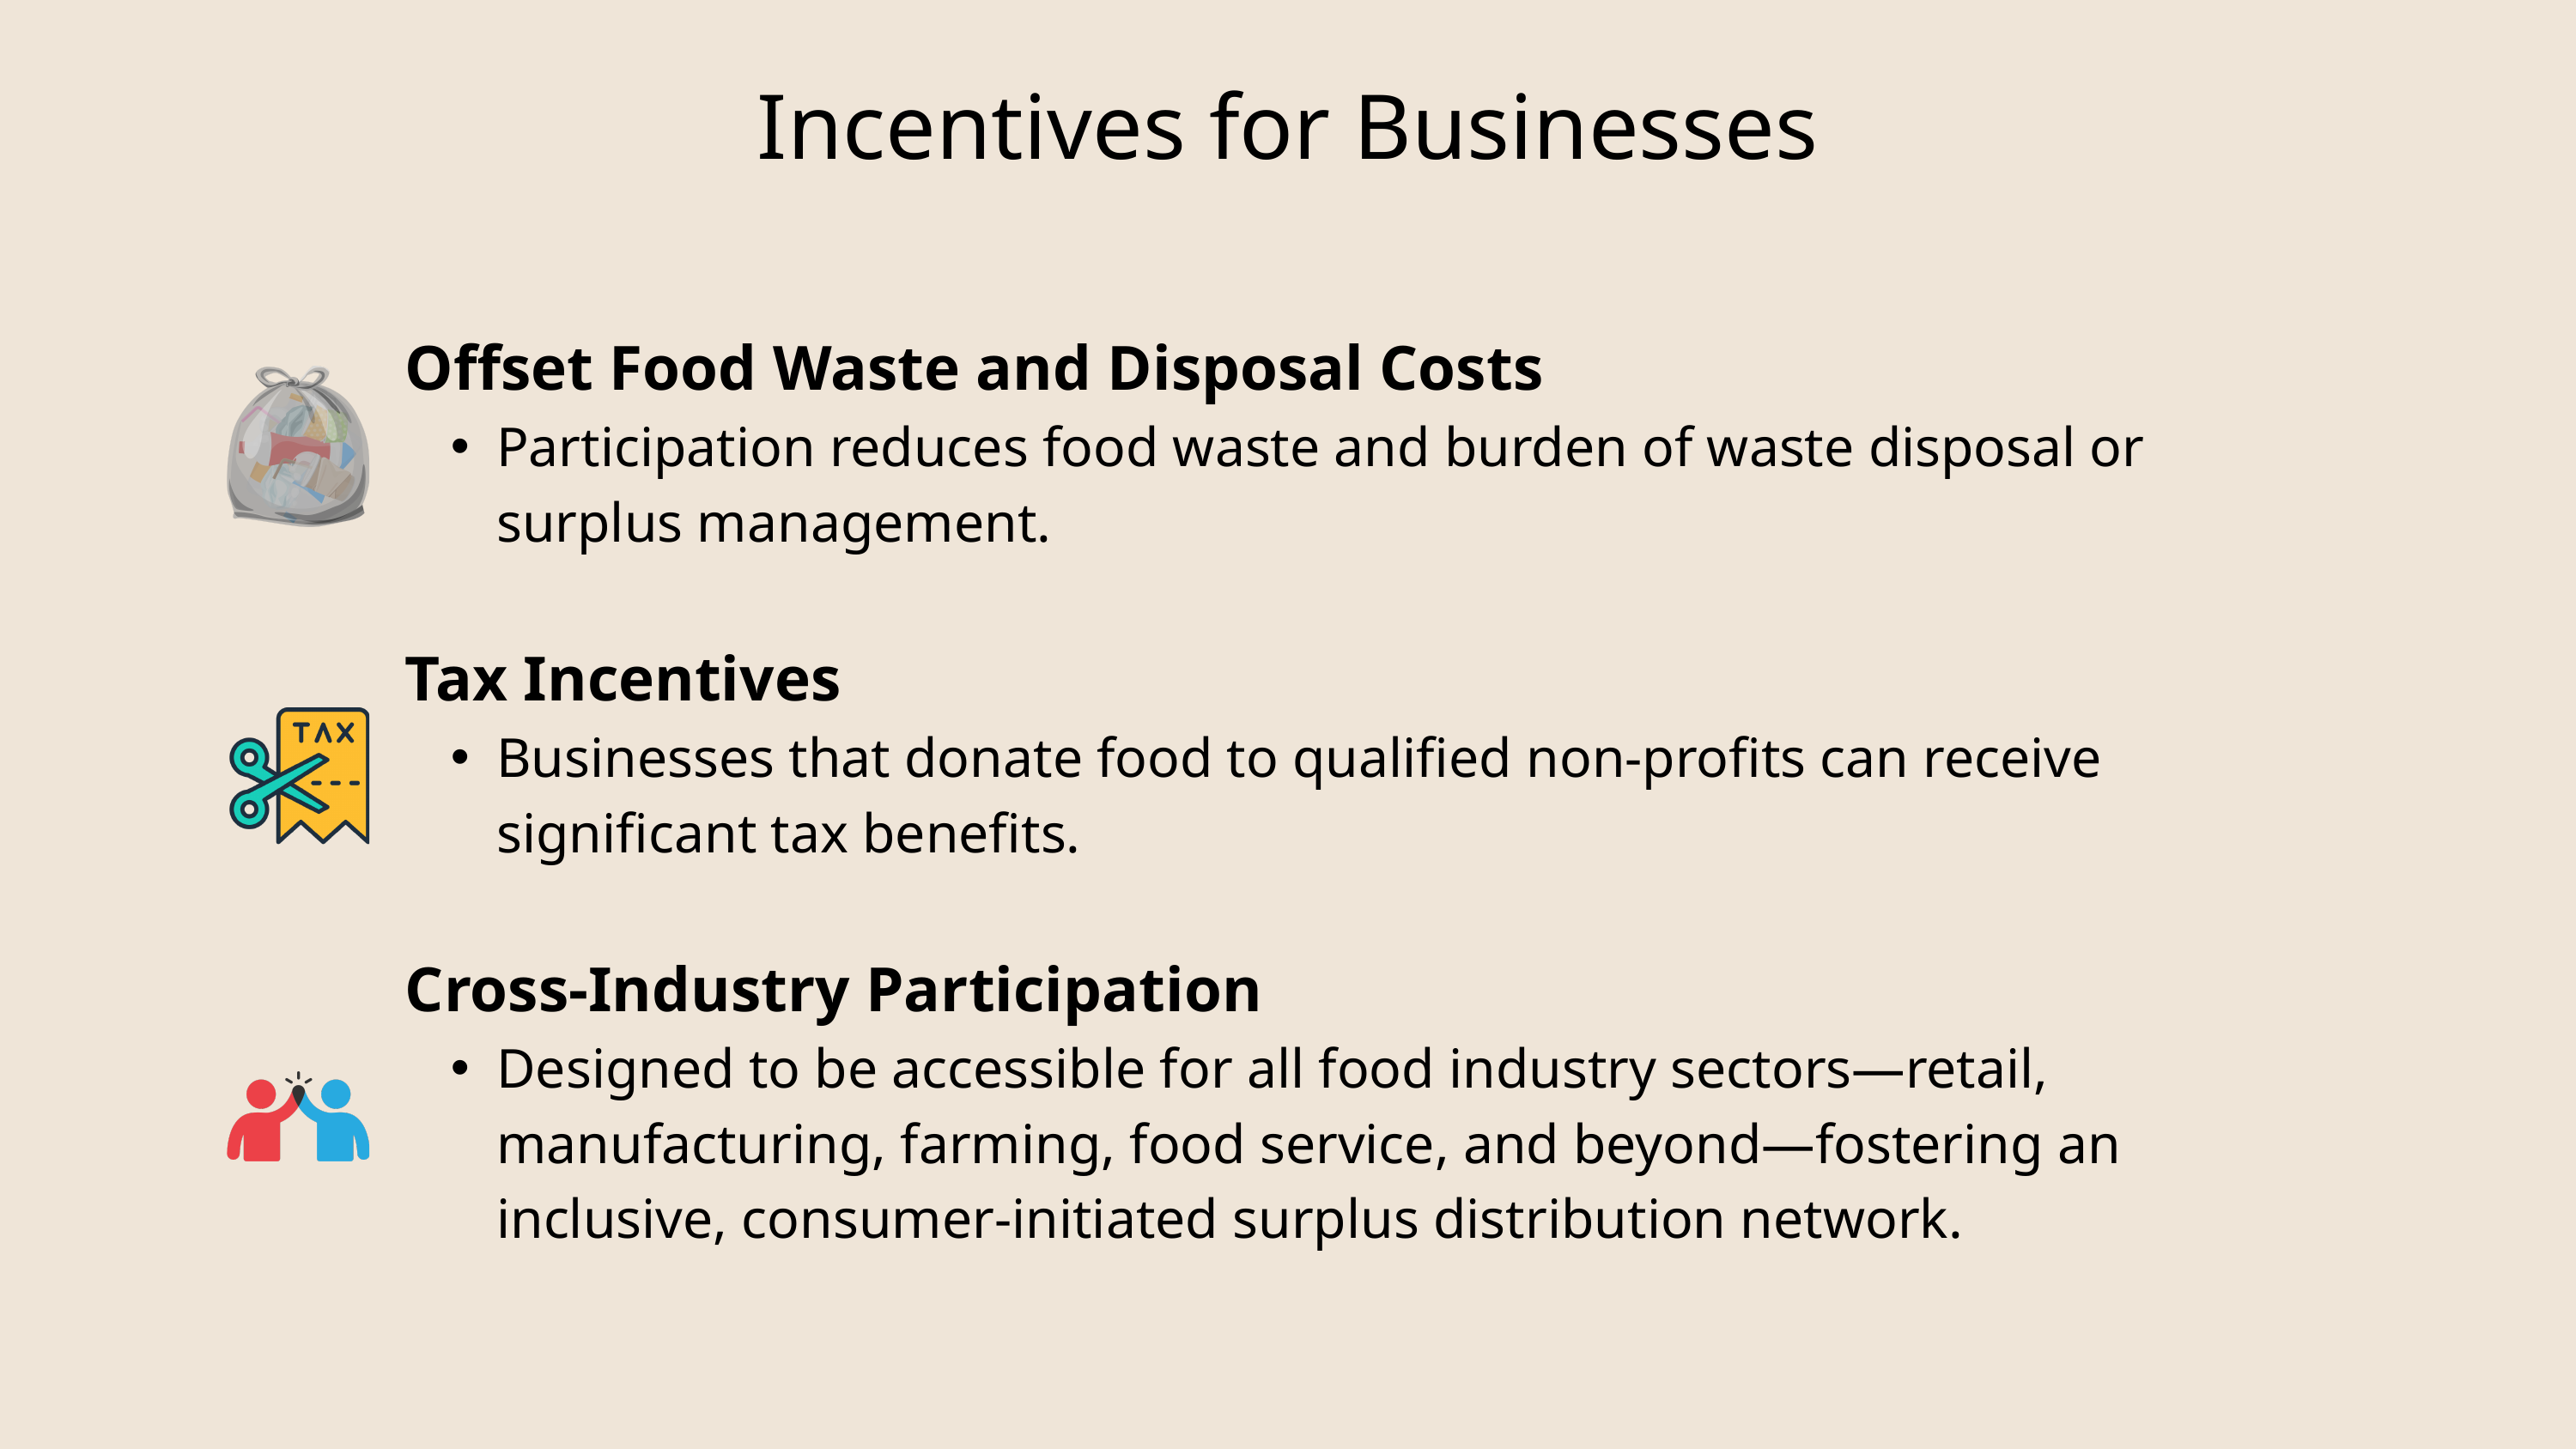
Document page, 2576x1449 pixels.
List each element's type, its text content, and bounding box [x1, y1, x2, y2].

text_box Incentives for Businesses [735, 70, 1841, 178]
text_box Offset Food Waste and Disposal Costs Participation reduces food waste and burden of waste disposal or surplus management. Tax Incentives Businesses that donate food to qualified non-profits can receive significant tax benefits. Cross-Industry Participation Designed to be accessible for all food industry sectors—retail, manufacturing, farming, food service, and beyond—fostering an inclusive, consumer-initiated surplus distribution network. [404, 317, 2344, 1335]
text_box [227, 707, 370, 845]
text_box [227, 366, 370, 528]
text_box [227, 1071, 370, 1161]
